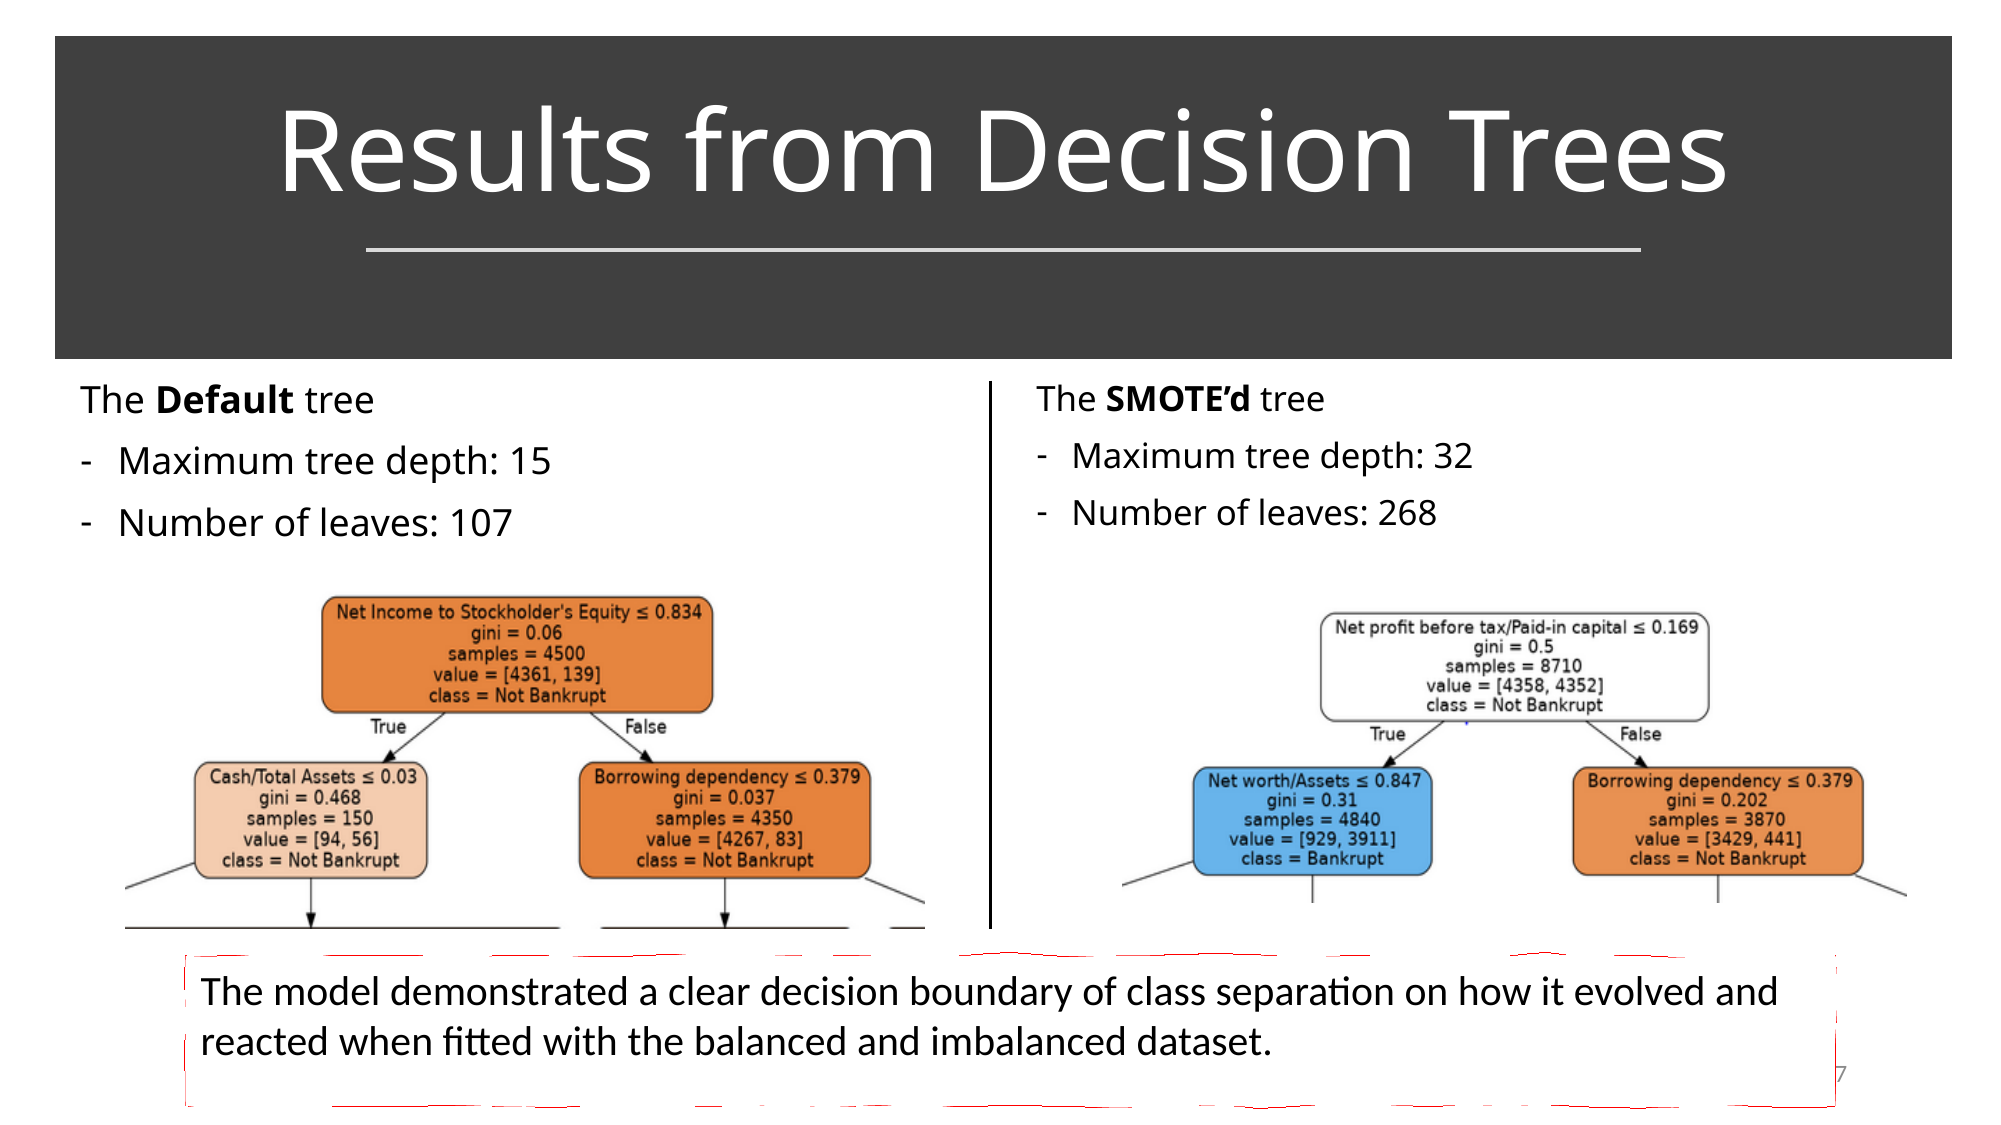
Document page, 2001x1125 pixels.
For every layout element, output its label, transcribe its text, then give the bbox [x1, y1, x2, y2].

title Results from Decision Trees [89, 71, 1917, 224]
picture [125, 577, 925, 929]
list The Default tree Maximum tree depth: 15 Number of leaves: 107 [65, 373, 917, 563]
slide_number 27 [1412, 1042, 1863, 1103]
picture [1122, 599, 1907, 903]
text_box The SMOTE’d tree Maximum tree depth: 32 Number of leaves: 268 [1021, 373, 1874, 541]
text_box [64, 45, 1942, 350]
text_box The model demonstrated a clear decision boundary of class separation on how it evolved and reacted when fitted with the balanced and imbalanced dataset. [184, 952, 1838, 1109]
